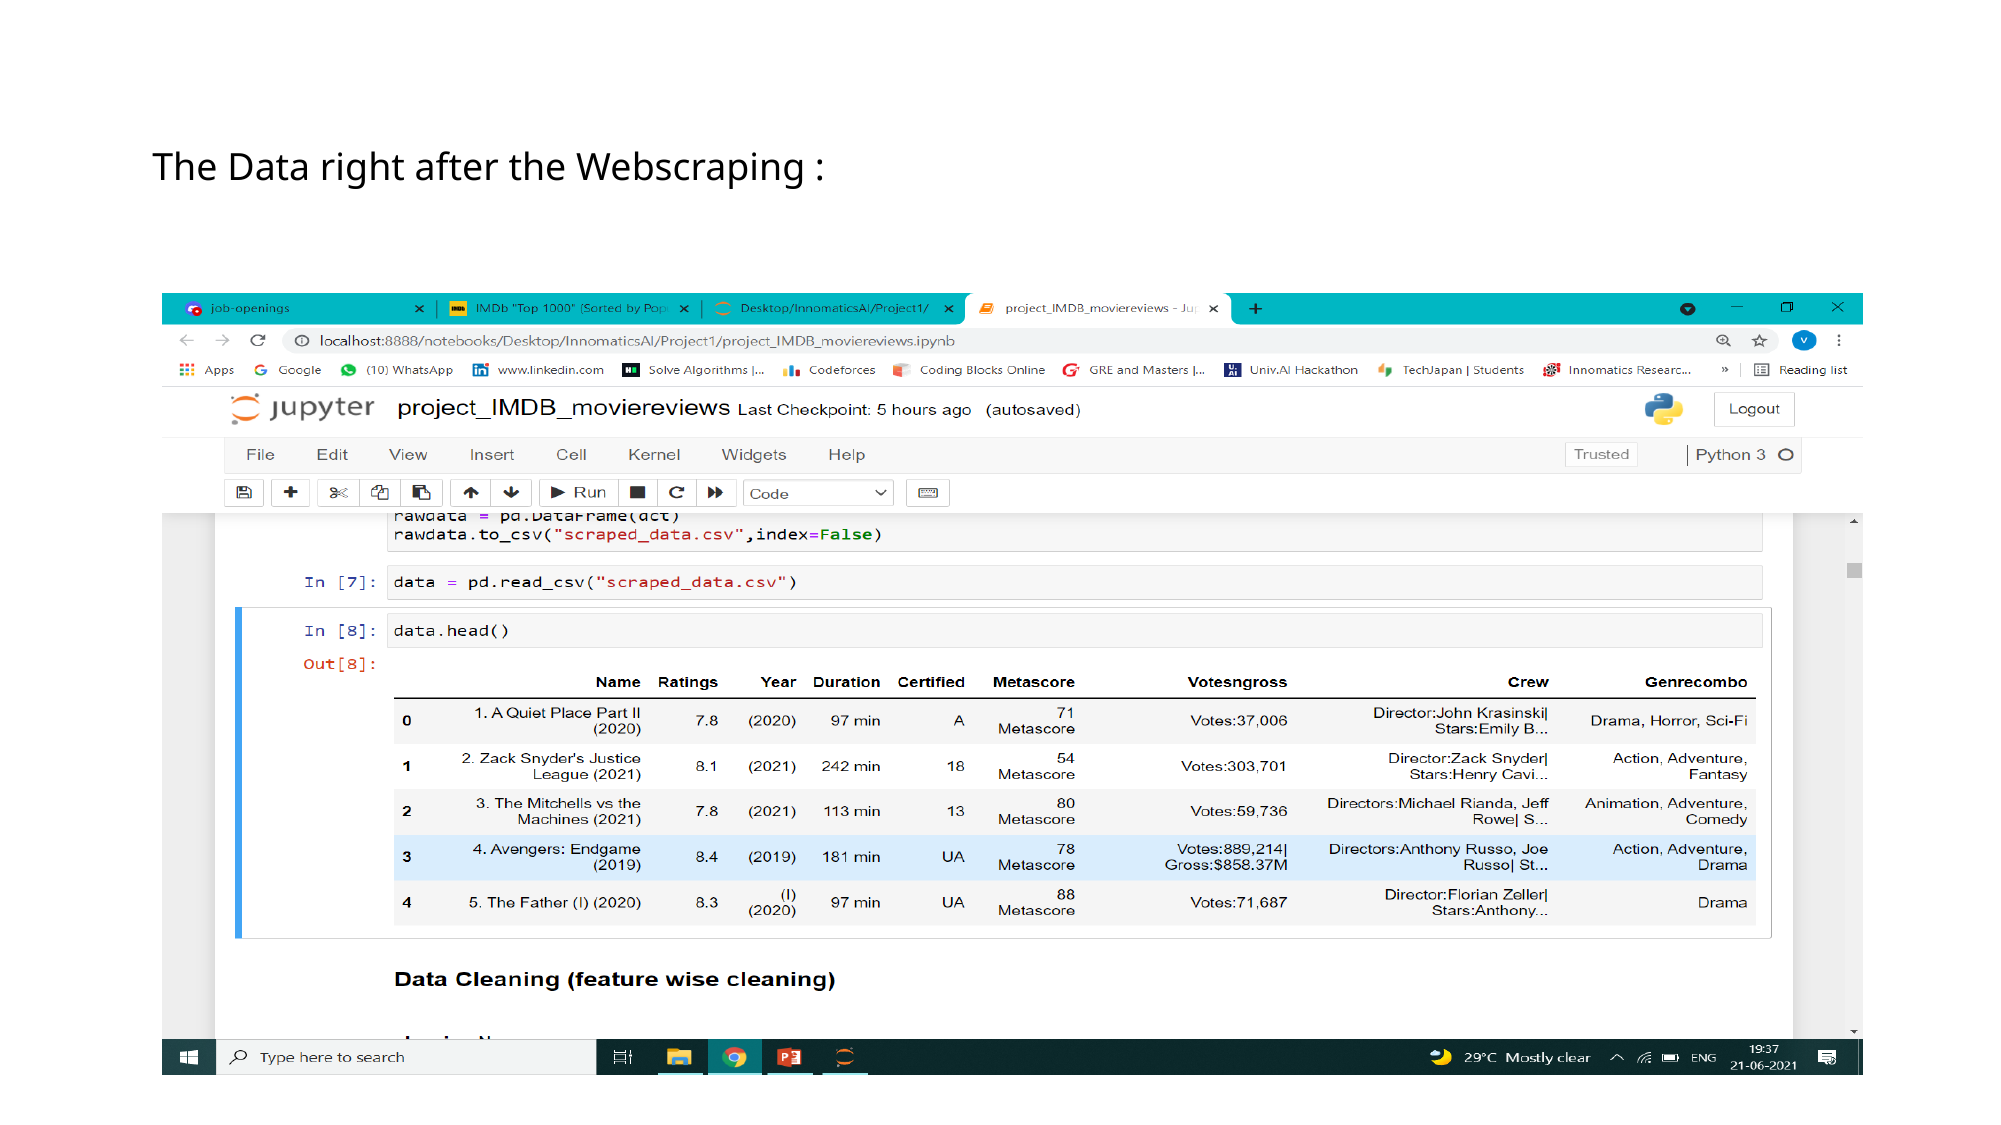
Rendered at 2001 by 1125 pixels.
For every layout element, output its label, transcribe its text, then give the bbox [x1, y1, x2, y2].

title The Data right after the Webscraping : [137, 59, 1863, 278]
picture [162, 293, 1863, 1075]
